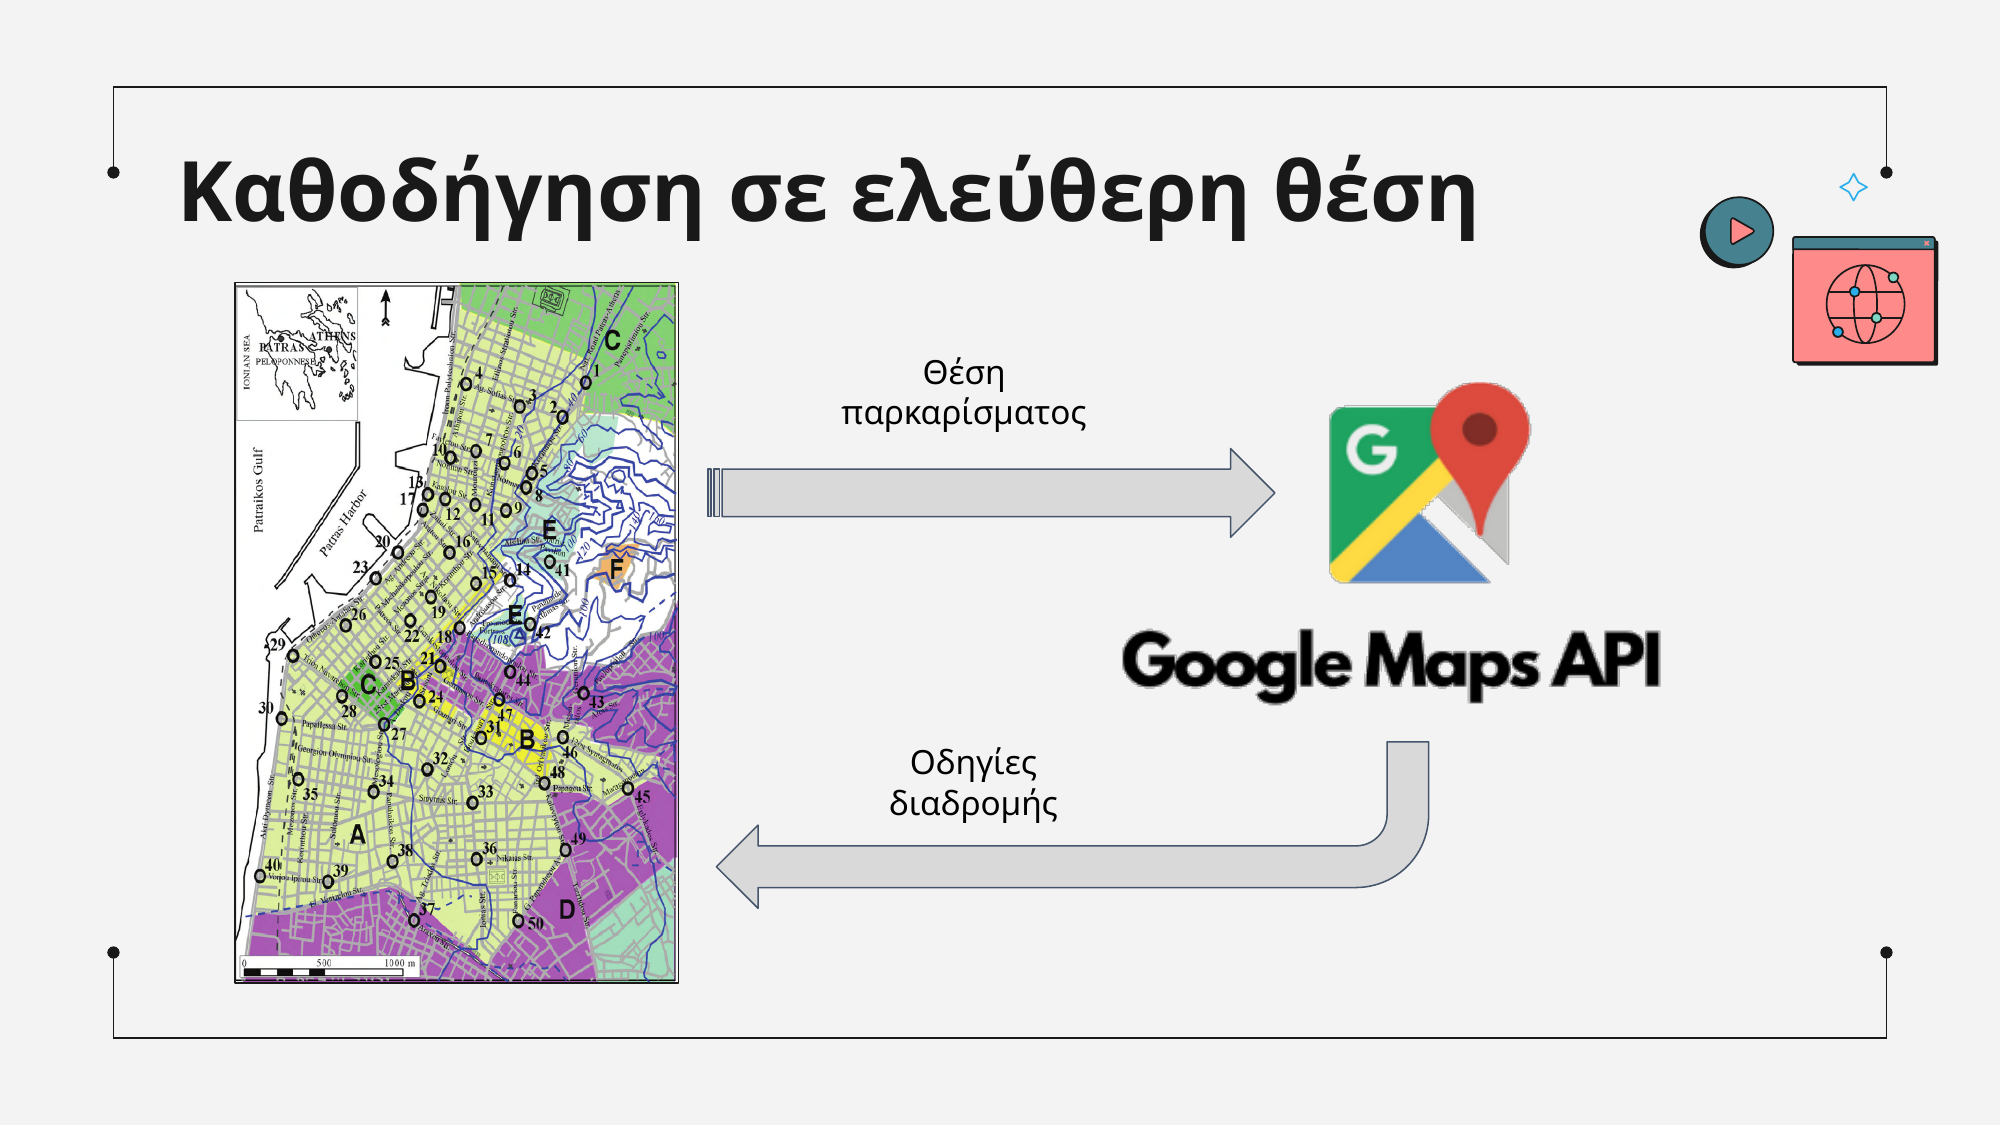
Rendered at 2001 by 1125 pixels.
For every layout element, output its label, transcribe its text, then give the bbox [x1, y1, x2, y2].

text_box Θέση παρκαρίσματος [791, 331, 1137, 400]
text_box [722, 469, 1103, 517]
text_box [716, 802, 1429, 909]
picture [235, 283, 679, 983]
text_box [1697, 172, 1939, 366]
text_box [713, 469, 720, 517]
title Καθοδήγηση σε ελεύθερη θέση [157, 118, 1844, 244]
picture [1108, 382, 1698, 794]
text_box Οδηγίες διαδρομής [800, 721, 1103, 790]
